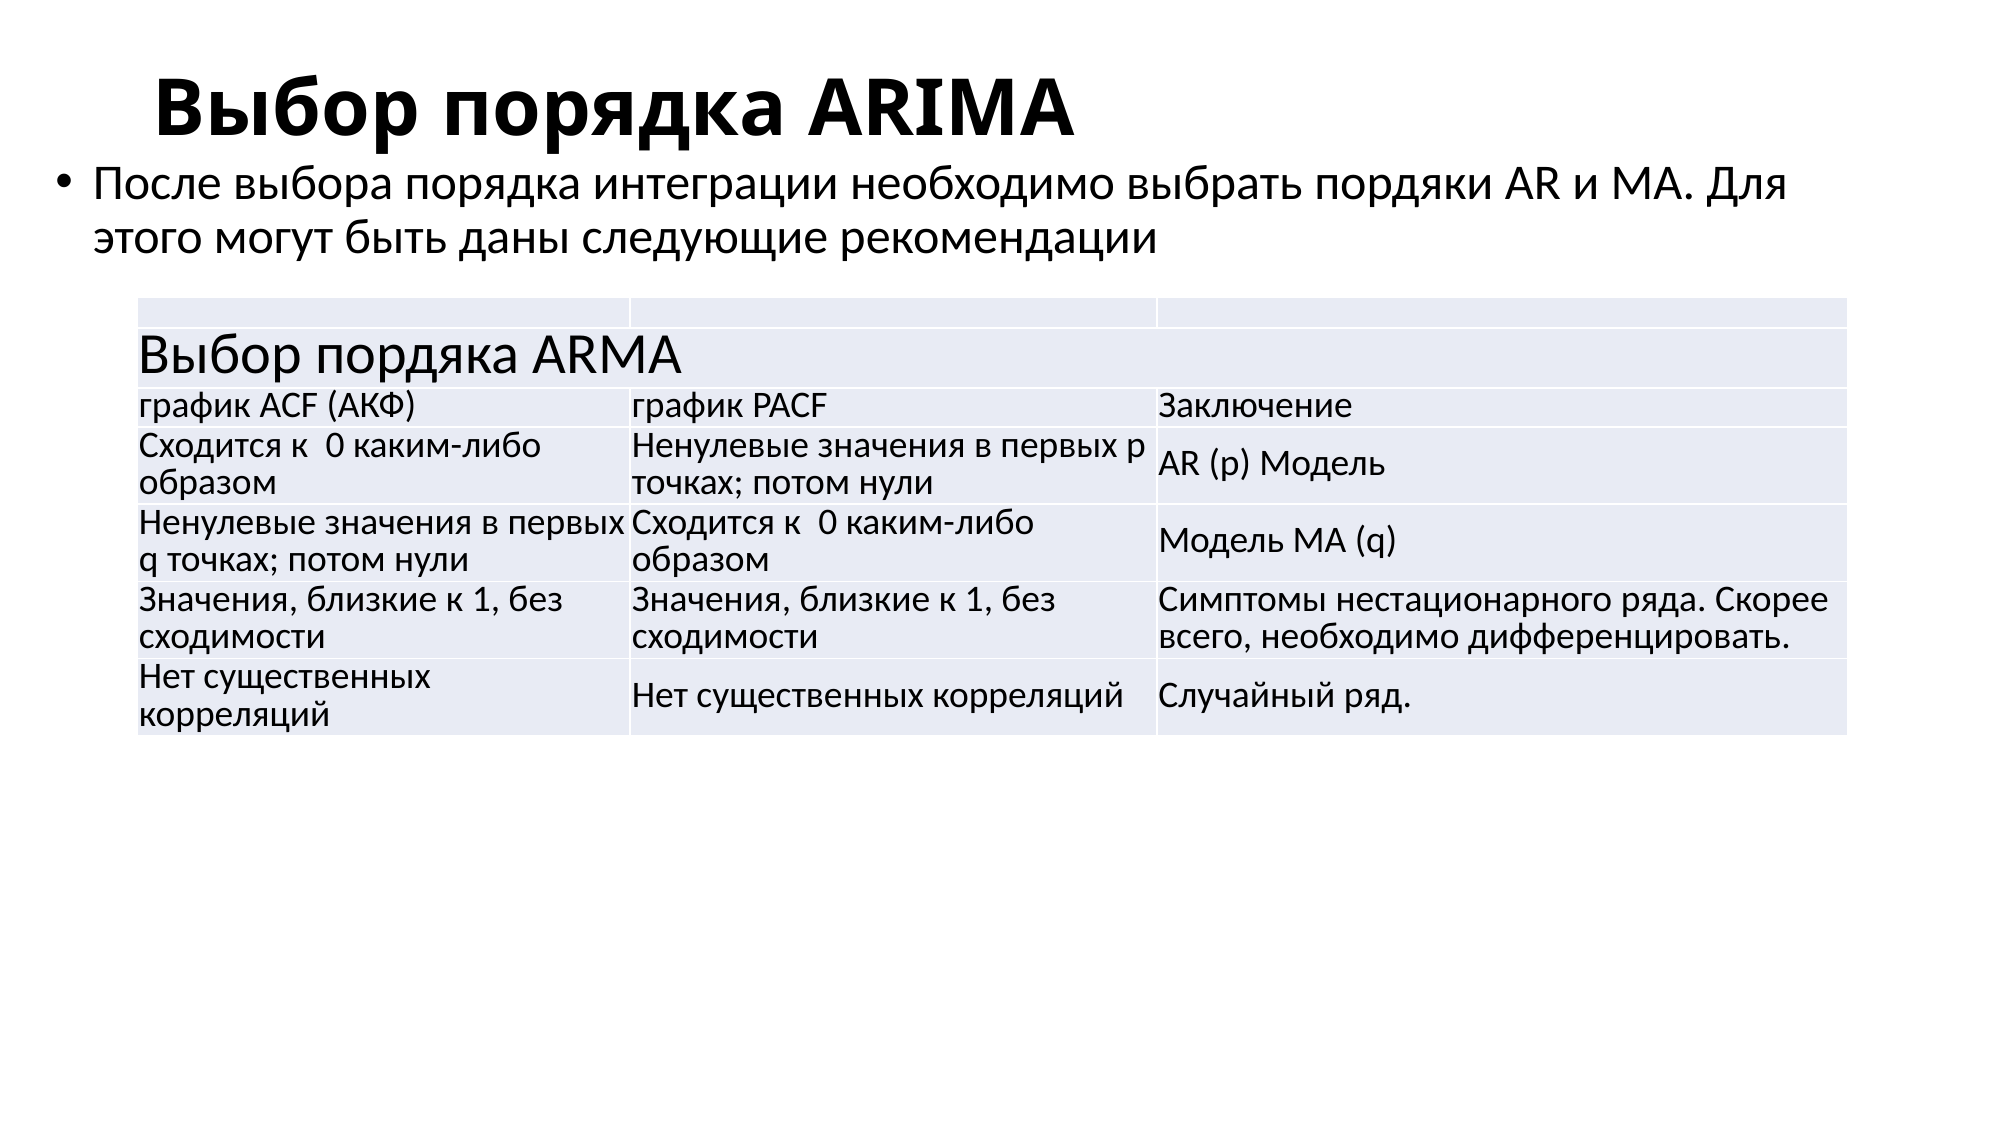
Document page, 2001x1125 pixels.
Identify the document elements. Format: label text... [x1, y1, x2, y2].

table_header [631, 298, 1156, 327]
table_header [1158, 298, 1847, 327]
table_cell Выбор пордяка ARMA [138, 329, 1847, 387]
table_cell Модель MA (q) [1158, 505, 1847, 581]
title Выбор порядка ARIMA [137, 59, 1863, 148]
table_cell Значения, близкие к 1, без сходимости [631, 582, 1156, 658]
table_cell Сходится к 0 каким-либо образом [138, 428, 629, 503]
table_cell Ненулевые значения в первых p точках; потом нули [631, 428, 1156, 503]
table_cell Ненулевые значения в первых q точках; потом нули [138, 505, 629, 581]
table_cell Заключение [1158, 389, 1847, 426]
table_cell Нет существенных корреляций [138, 659, 629, 735]
table_cell Значения, близкие к 1, без сходимости [138, 582, 629, 658]
table_cell AR (p) Модель [1158, 428, 1847, 503]
table_cell график PACF [631, 389, 1156, 426]
table_cell Случайный ряд. [1158, 659, 1847, 735]
table_cell Нет существенных корреляций [631, 659, 1156, 735]
table_cell Симптомы нестационарного ряда. Скорее всего, необходимо дифференцировать. [1158, 582, 1847, 658]
table_cell график ACF (АКФ) [138, 389, 629, 426]
list После выбора порядка интеграции необходимо выбрать пордяки AR и MA. Для этого могут быть даны следующие рекомендации [40, 148, 1905, 1109]
table_header [138, 298, 629, 327]
table_cell Сходится к 0 каким-либо образом [631, 505, 1156, 581]
